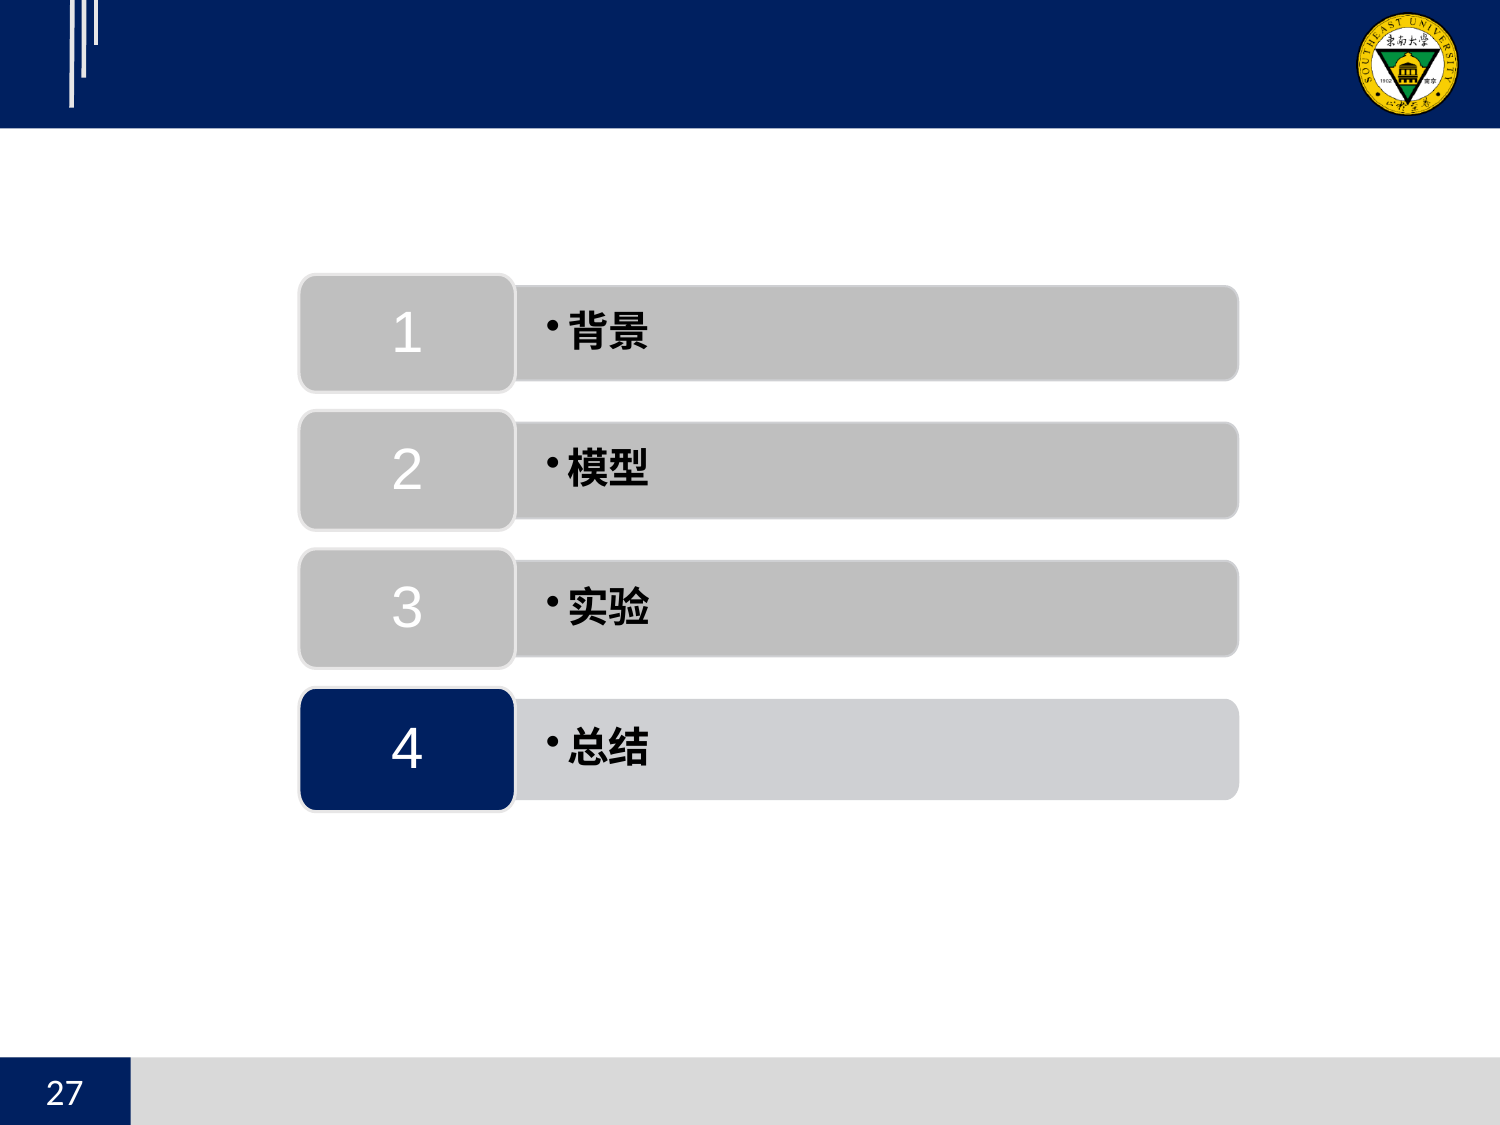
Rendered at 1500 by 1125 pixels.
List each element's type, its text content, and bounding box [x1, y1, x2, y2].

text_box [298, 410, 1239, 531]
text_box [298, 548, 1239, 669]
text_box 27 [30, 1060, 100, 1121]
text_box [0, 0, 1500, 129]
picture [1356, 12, 1459, 116]
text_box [298, 274, 1239, 393]
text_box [298, 687, 1239, 812]
